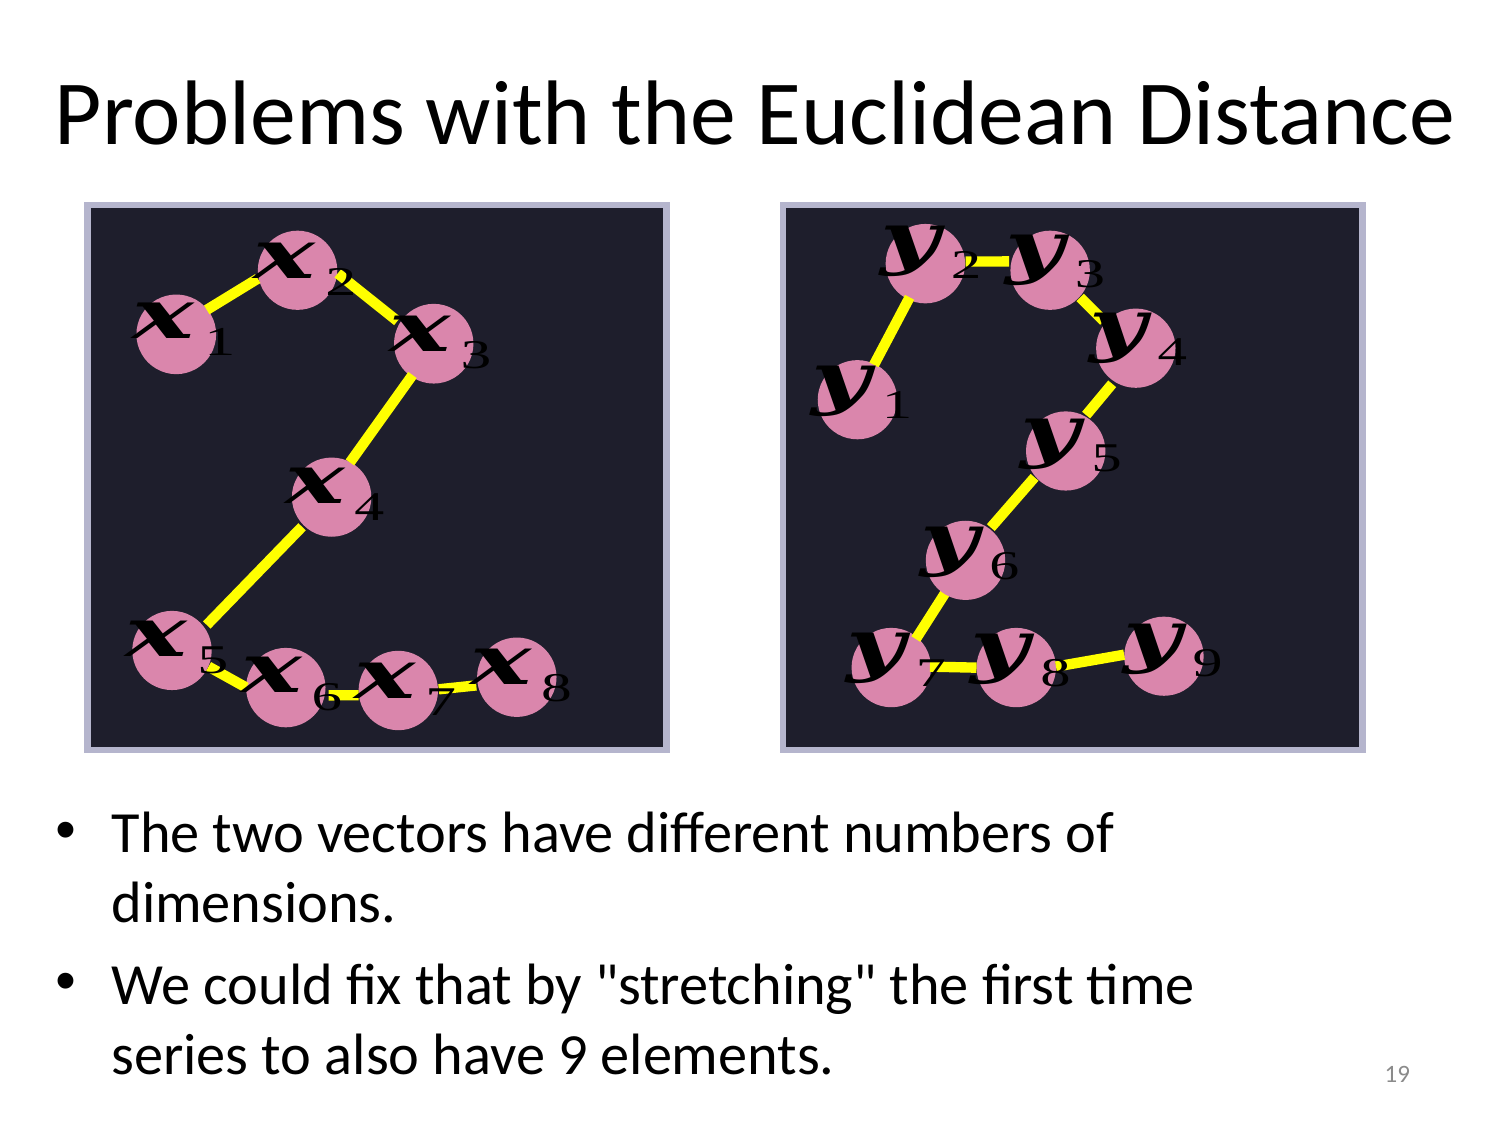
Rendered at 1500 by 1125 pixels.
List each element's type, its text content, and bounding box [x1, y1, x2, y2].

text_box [87, 201, 1363, 751]
list The two vectors have different numbers of dimensions. We could fix that by "stretching" the first time series to also have 9 elements. [40, 786, 1328, 925]
slide_number 19 [1074, 1042, 1425, 1103]
text_box Problems with the Euclidean Distance [27, 26, 1485, 189]
